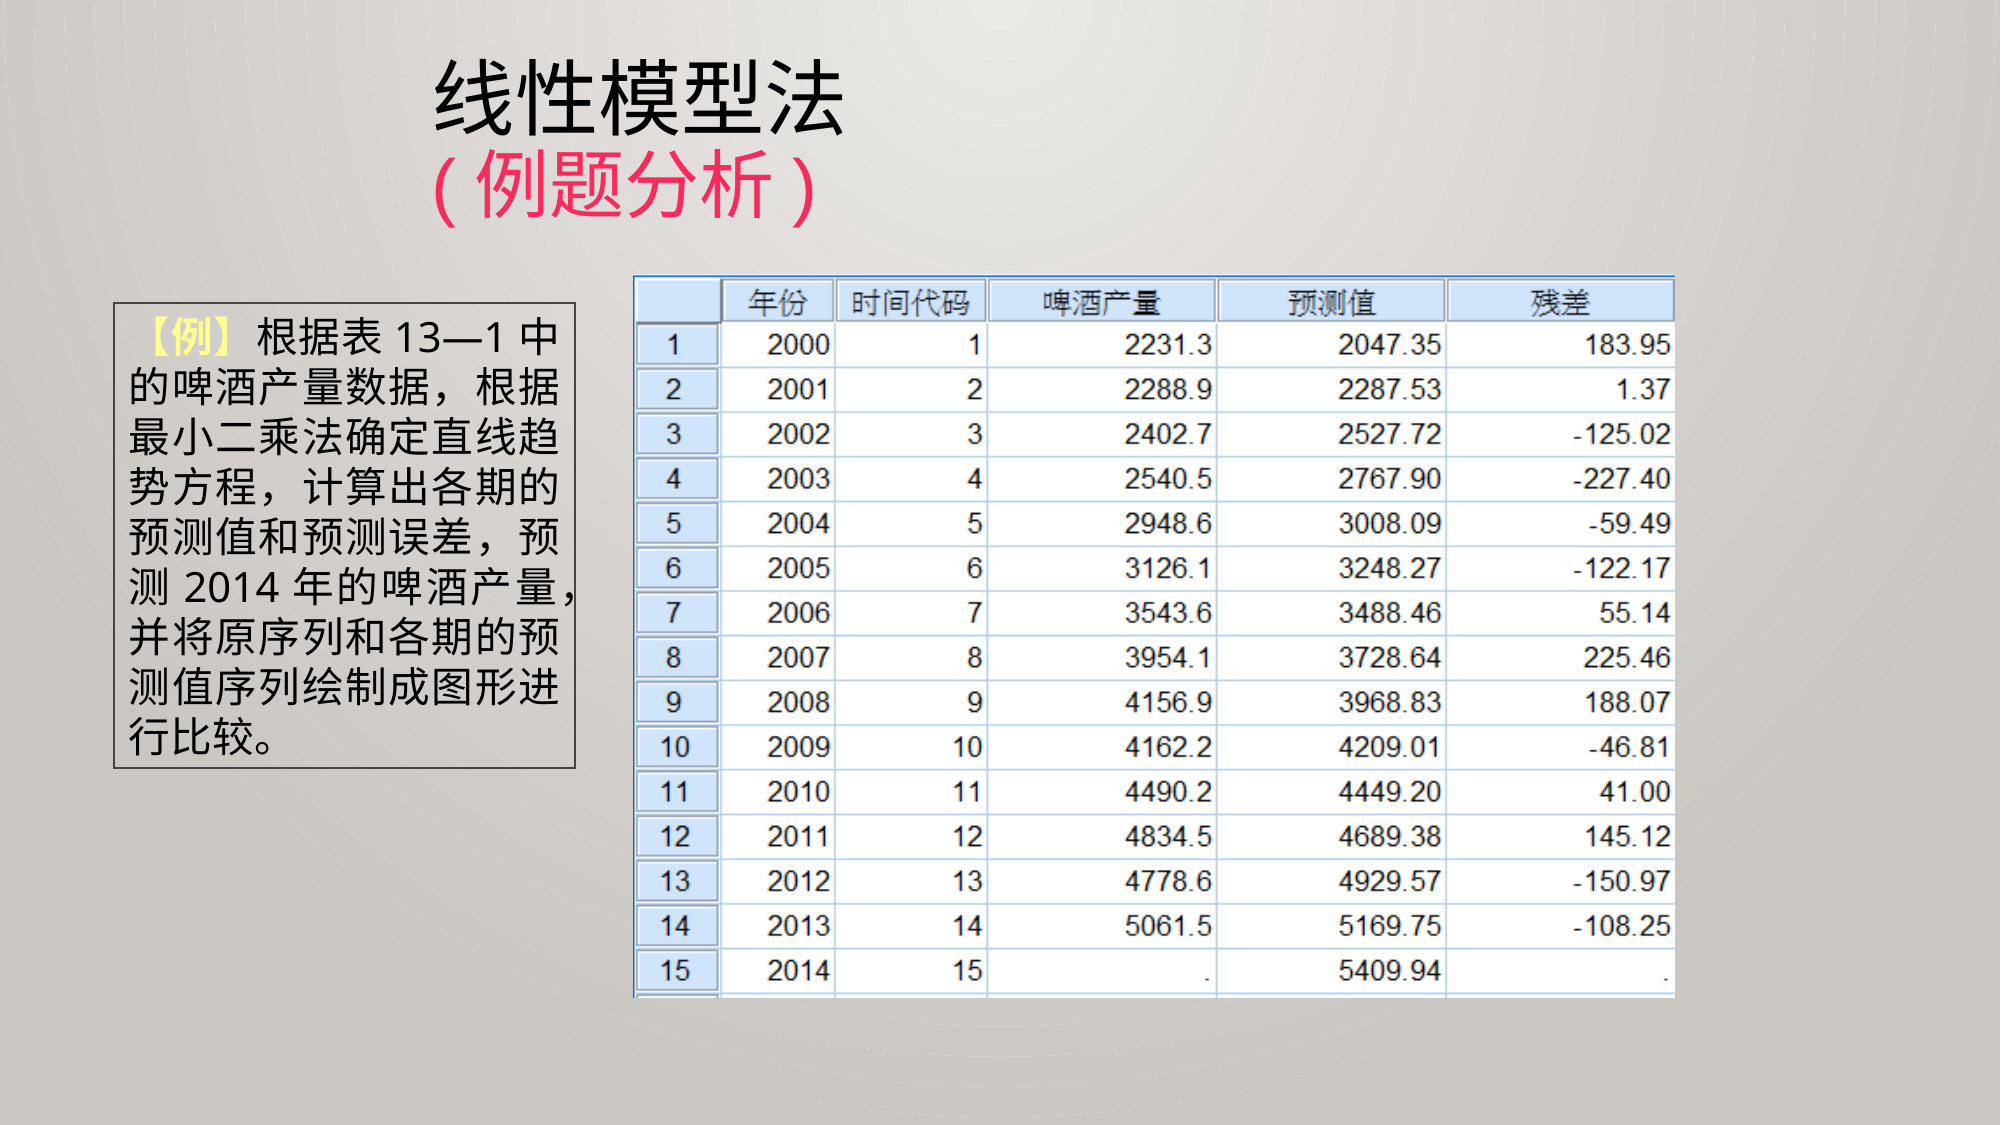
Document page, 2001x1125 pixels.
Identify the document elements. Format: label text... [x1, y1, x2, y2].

text_box 【例】根据表13—1中的啤酒产量数据，根据最小二乘法确定直线趋势方程，计算出各期的预测值和预测误差，预测2014年的啤酒产量，并将原序列和各期的预测值序列绘制成图形进行比较。 [114, 302, 575, 769]
title 线性模型法 (例题分析) [416, 50, 1900, 238]
picture [633, 274, 1676, 998]
